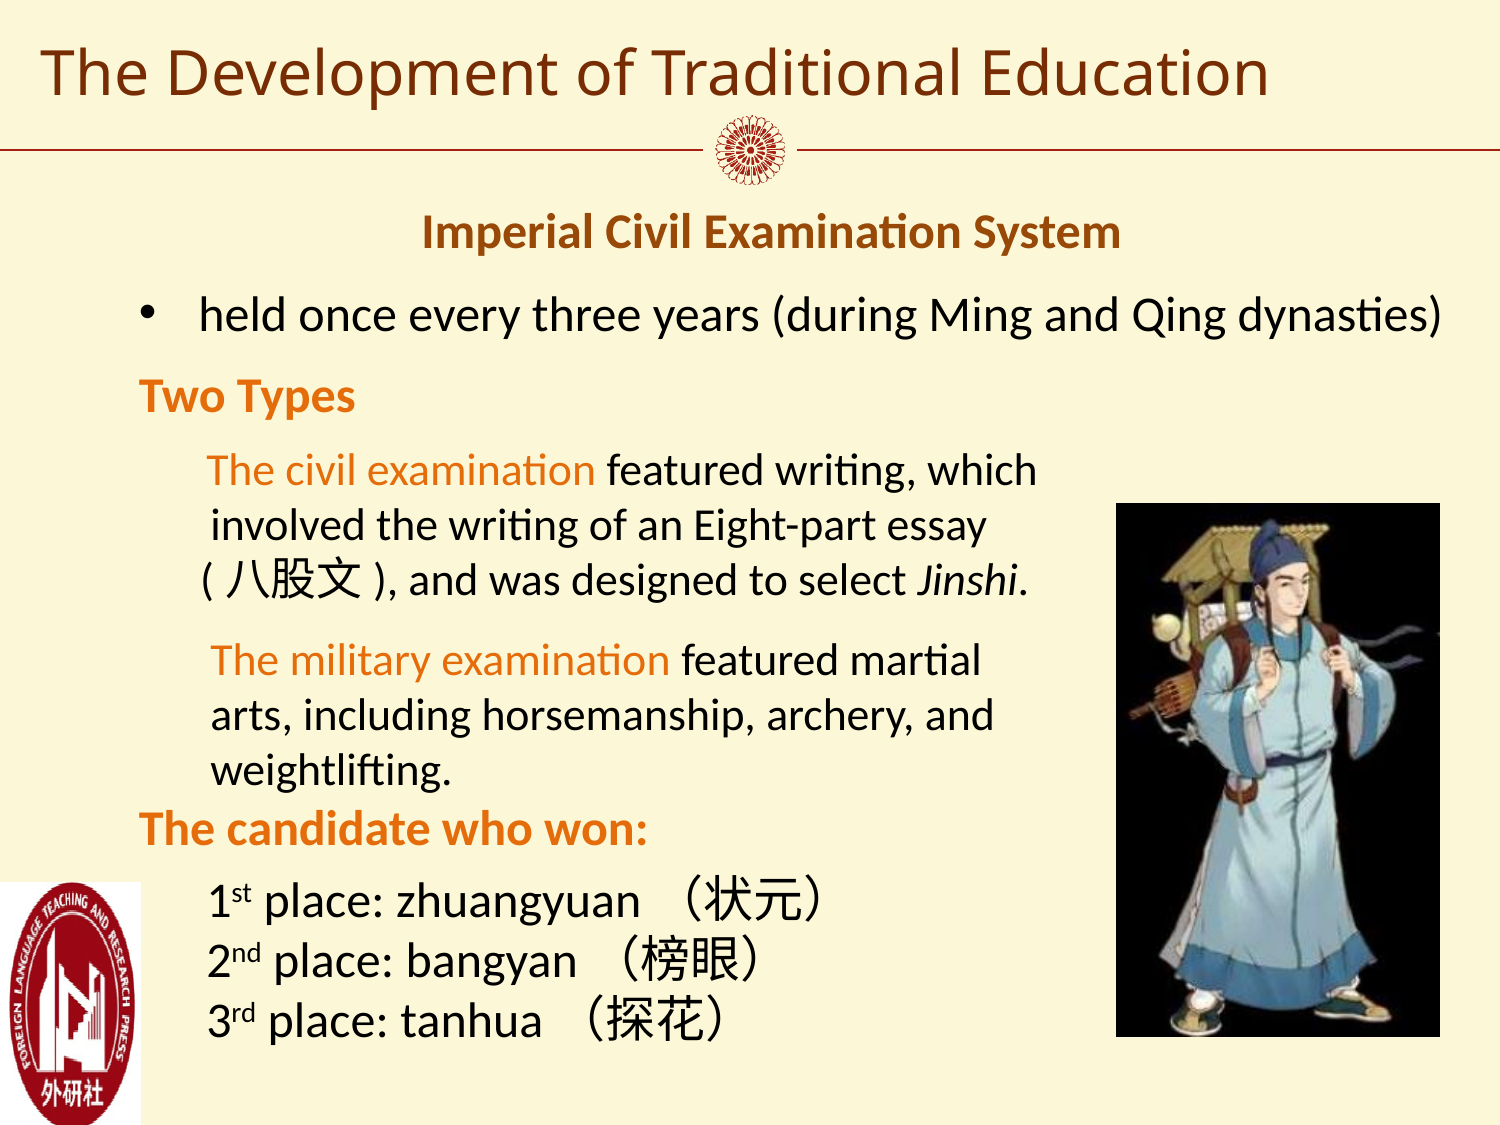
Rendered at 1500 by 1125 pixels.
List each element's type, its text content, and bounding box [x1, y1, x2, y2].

picture [1115, 503, 1440, 1037]
list Two Types The civil examination featured writing, which involved the writing of an Eight-part essay (八股文), and was designed to select Jinshi. The military examination featured martial arts, including horsemanship, archery, and weightlifting. The candidate who won: 1st place: zhuangyuan（状元） 2nd place: bangyan（榜眼） 3rd place: tanhua（探花） [123, 355, 1188, 1118]
picture [0, 882, 141, 1125]
picture [715, 115, 785, 185]
text_box The Development of Traditional Education [0, 10, 1325, 115]
text_box Imperial Civil Examination System [406, 191, 1149, 267]
text_box held once every three years (during Ming and Qing dynasties) [123, 274, 1500, 349]
